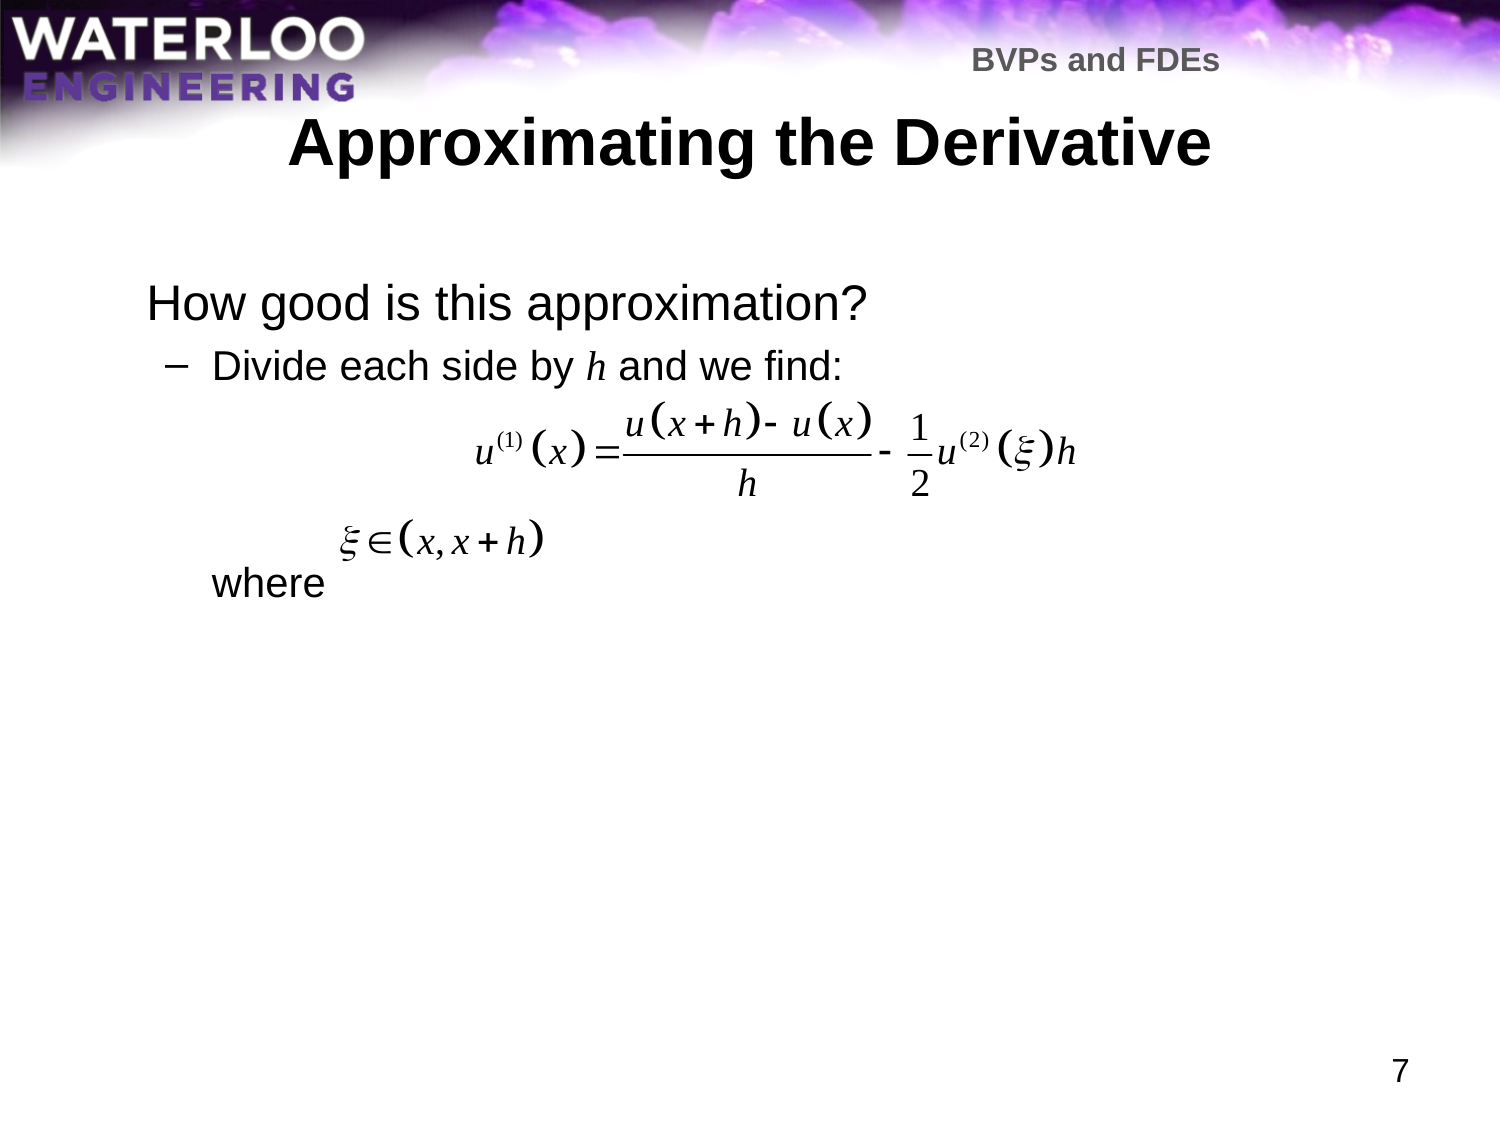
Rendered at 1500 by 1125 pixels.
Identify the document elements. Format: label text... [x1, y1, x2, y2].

slide_number 7 [1296, 1036, 1425, 1097]
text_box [469, 395, 1083, 505]
title Approximating the Derivative [74, 44, 1426, 233]
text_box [333, 511, 550, 579]
list How good is this approximation? Divide each side by h and we find: where [74, 262, 1426, 1020]
title Relevant Matlab Instructions [466, 397, 472, 511]
picture [0, 0, 1500, 1125]
footer BVPs and FDEs [535, 31, 1236, 74]
